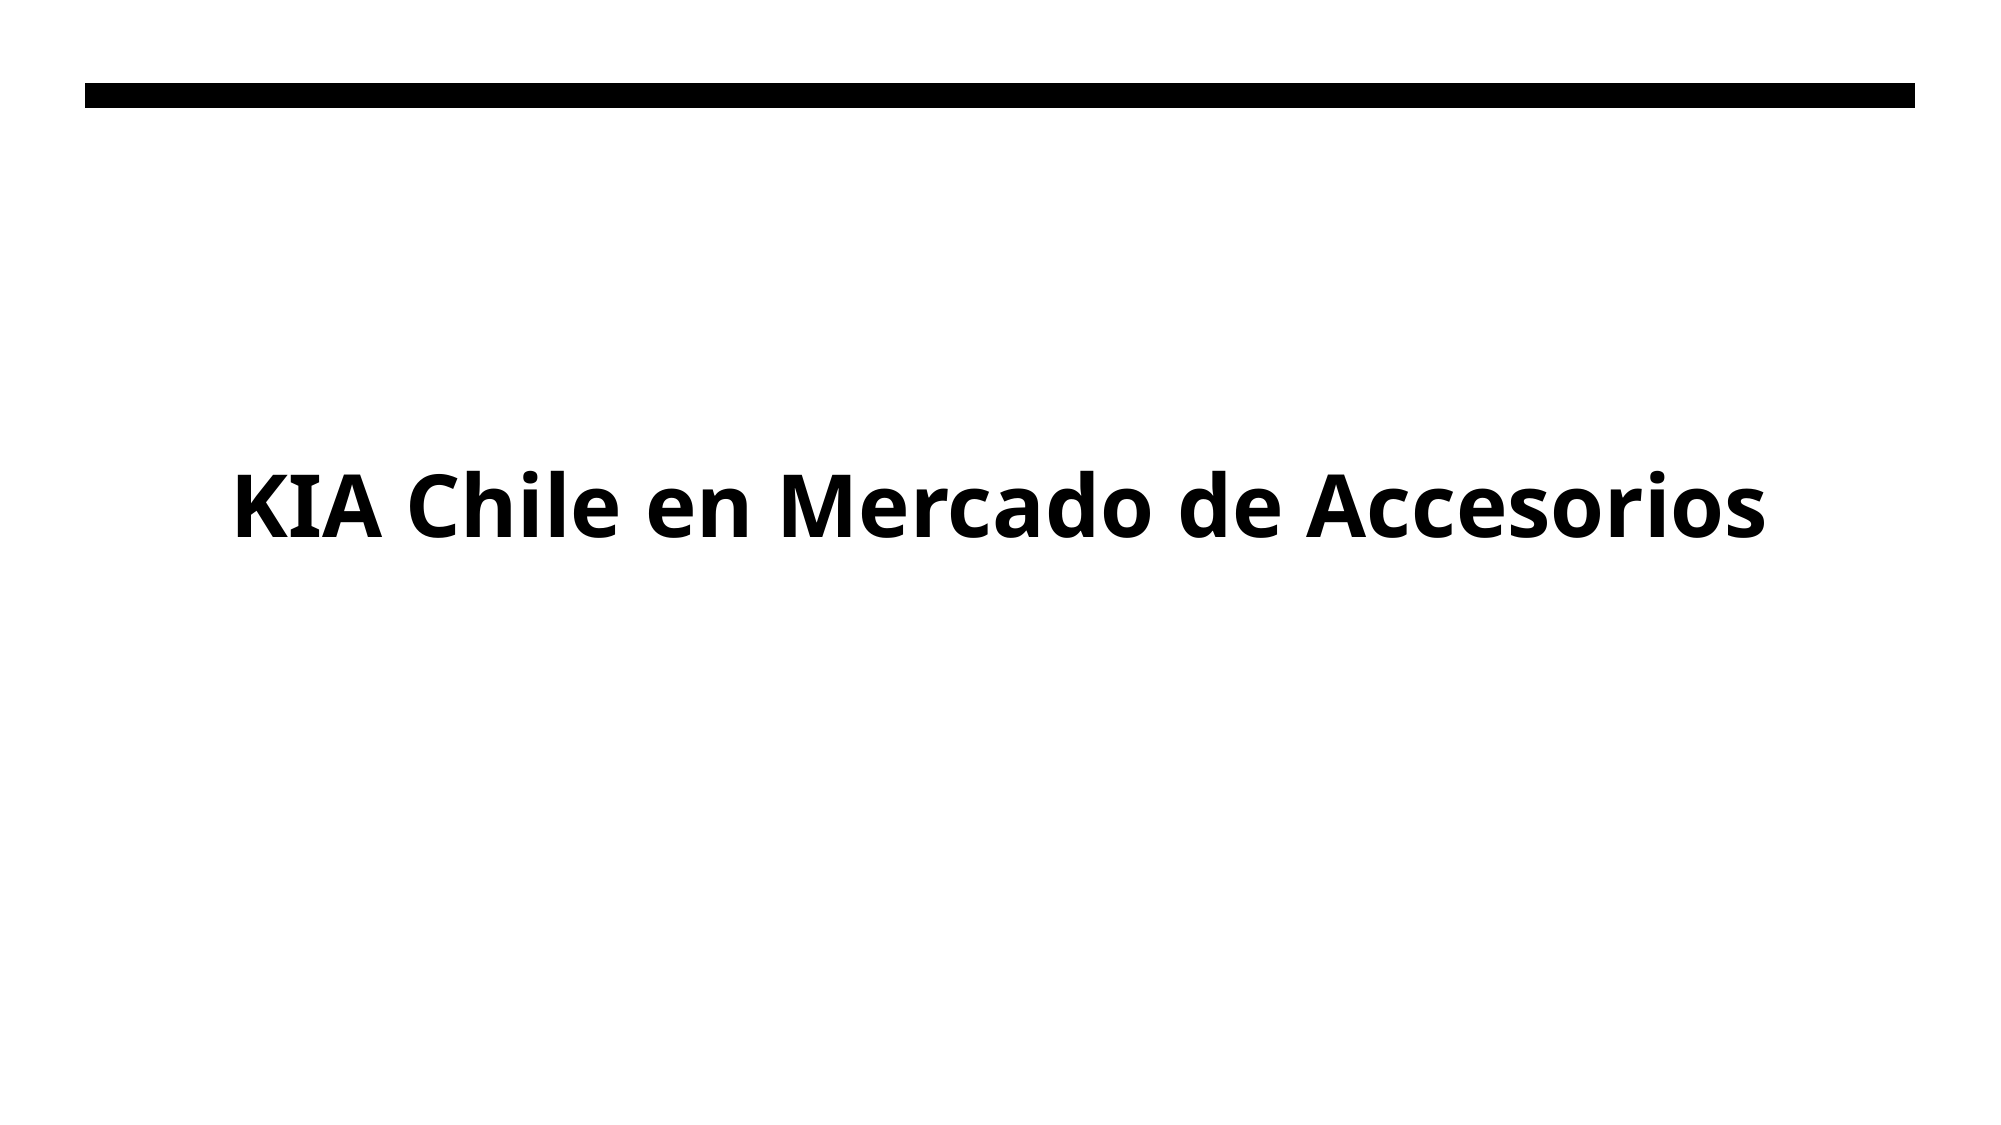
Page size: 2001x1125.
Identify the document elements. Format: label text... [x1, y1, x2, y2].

title KIA Chile en Mercado de Accesorios [84, 442, 1915, 563]
